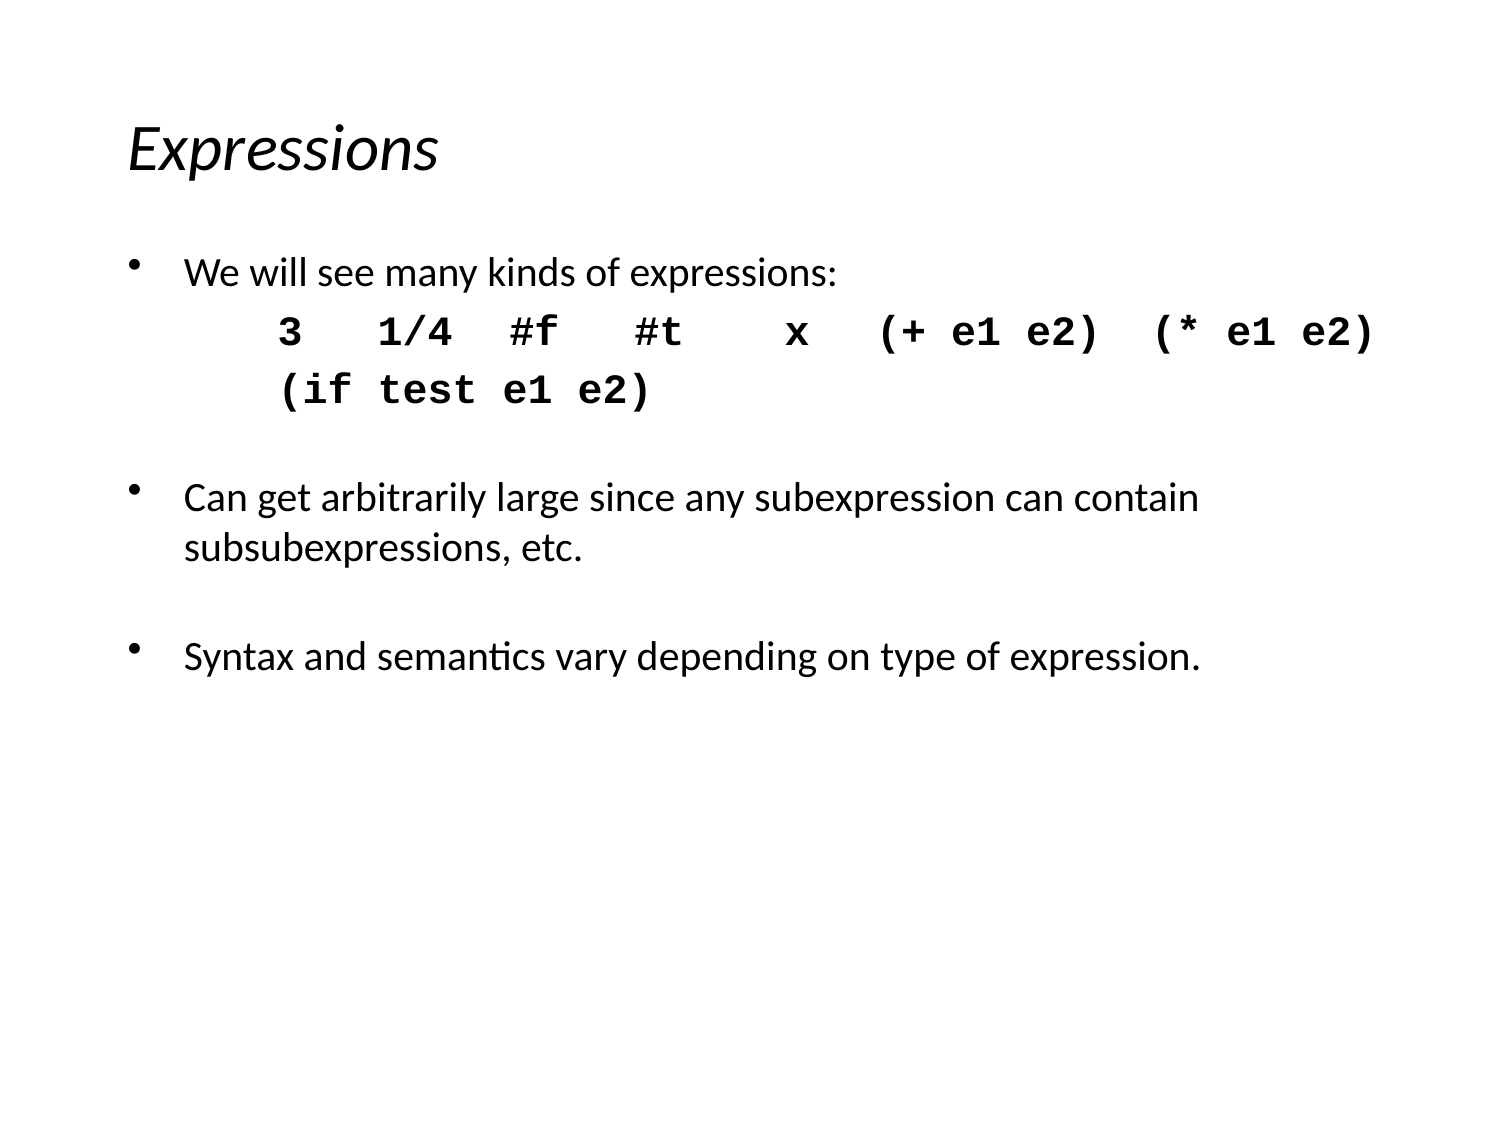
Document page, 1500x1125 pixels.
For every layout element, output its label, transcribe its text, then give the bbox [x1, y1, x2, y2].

list We will see many kinds of expressions: 3 1/4 #f #t x (+ e1 e2) (* e1 e2) (if test e1 e2) Can get arbitrarily large since any subexpression can contain subsubexpressions, etc. Syntax and semantics vary depending on type of expression. [112, 237, 1476, 1013]
title Expressions [112, 49, 1388, 237]
